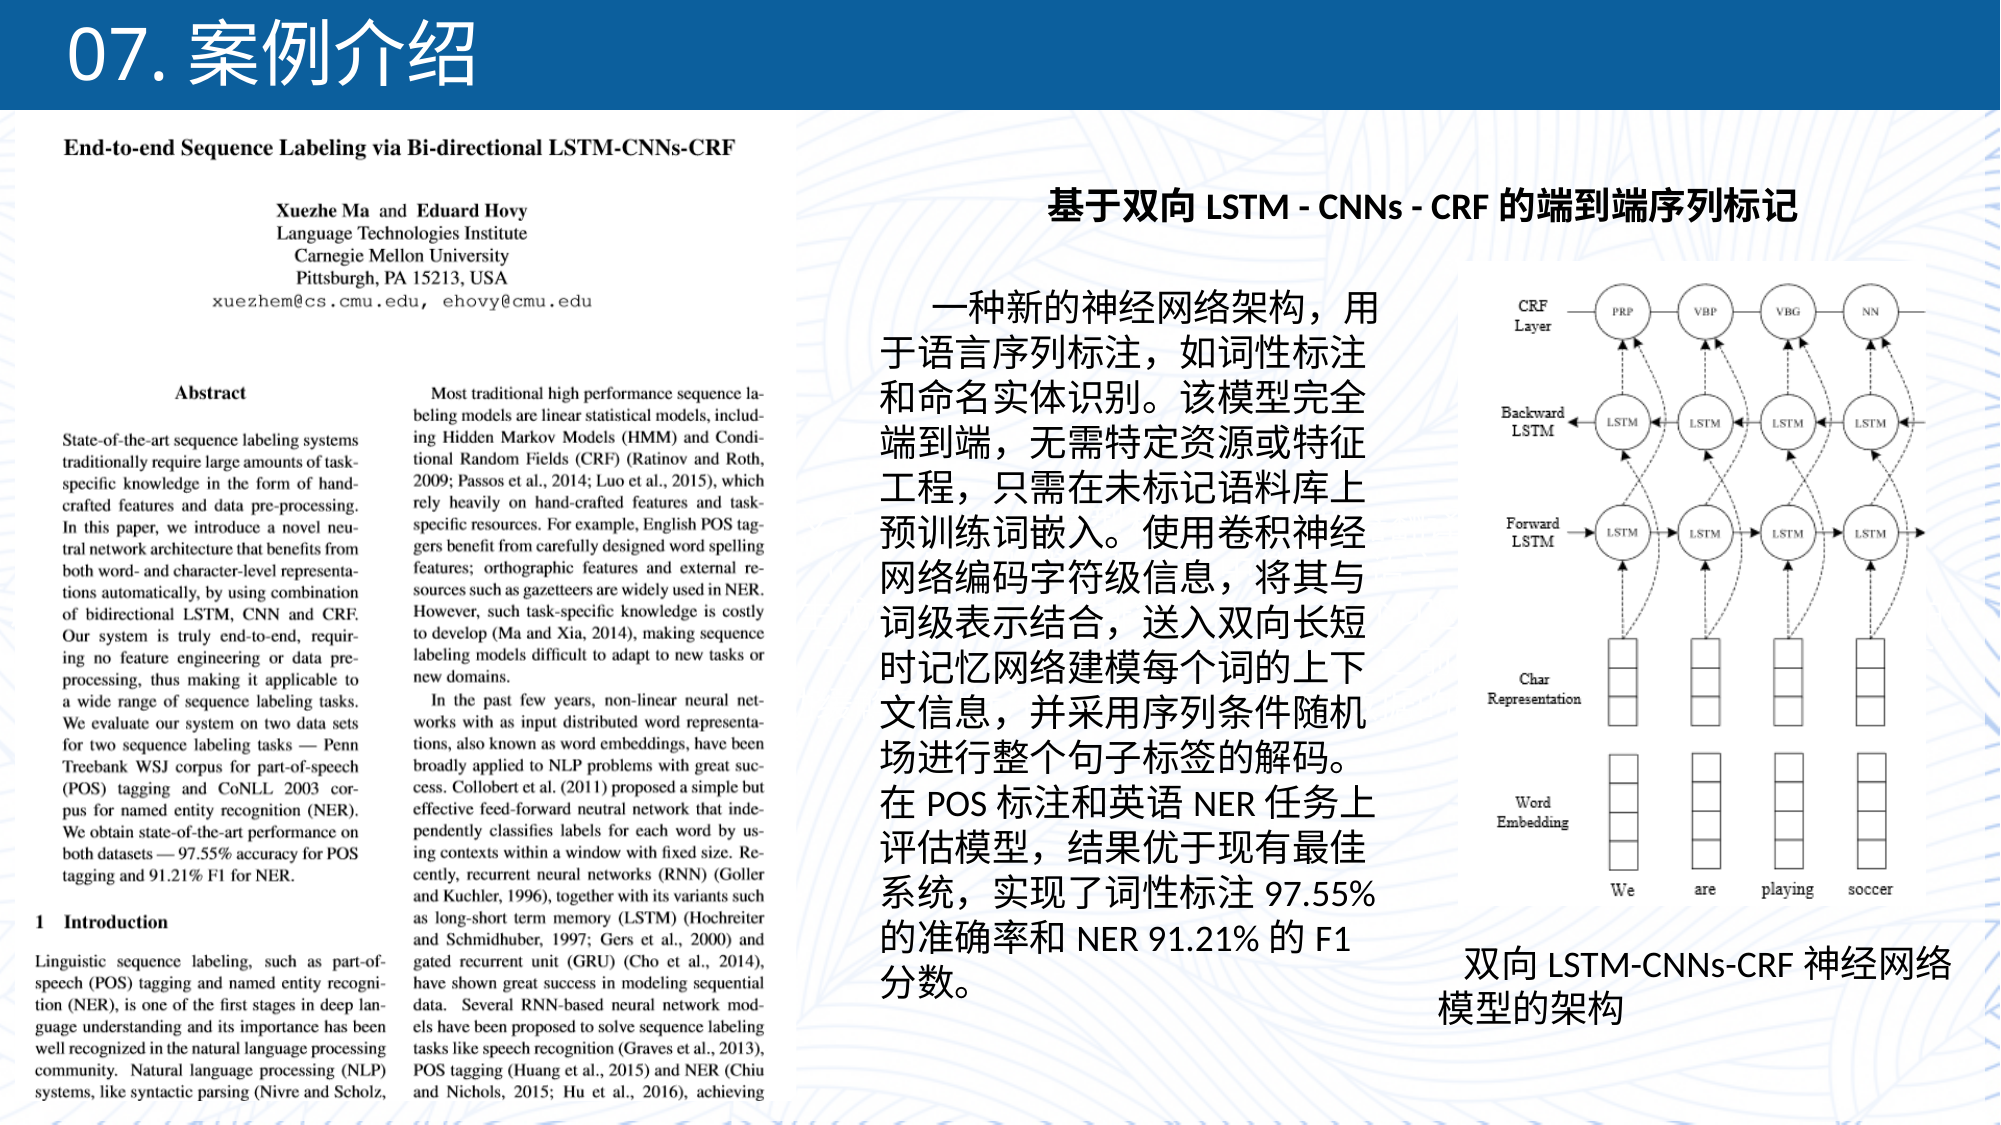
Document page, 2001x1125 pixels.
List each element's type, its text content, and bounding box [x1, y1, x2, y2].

text_box 07.案例介绍 [51, 0, 1068, 103]
picture [0, 111, 2000, 1125]
text_box [0, 0, 2000, 111]
text_box T-Projection方法，这是一种利用大型预训练文本-文本语言模型和最先进的机器翻译技术的注释投影新方法。T-Projection将标签投影任务分解为两个子任务：（1）候选生成步骤，其中使用多语言T5模型生成一组投影候选项，以及（2）候选选择步骤，其中根据翻译概率对生成的候选项进行排名。作者在5个印欧语系和8个低资源非洲语言的内在和外在任务上进行了实验。实验结果表明，T-Projection在性能上显著超越了之前的注释投影方法。作者认为T-Projection能够帮助自动缓解序列标注任务中高质量训练数据的缺乏。 [0, 111, 1986, 1122]
text_box 双向LSTM-CNNs-CRF神经网络模型的架构 [1422, 932, 1985, 1037]
text_box 基于双向LSTM - CNNs - CRF的端到端序列标记 [1032, 174, 1814, 235]
text_box 一种新的神经网络架构，用于语言序列标注，如词性标注和命名实体识别。该模型完全端到端，无需特定资源或特征工程，只需在未标记语料库上预训练词嵌入。使用卷积神经网络编码字符级信息，将其与词级表示结合，送入双向长短时记忆网络建模每个词的上下文信息，并采用序列条件随机场进行整个句子标签的解码。在POS标注和英语NER任务上评估模型，结果优于现有最佳系统，实现了词性标注97.55%的准确率和NER 91.21%的F1分数。 [865, 276, 1404, 1012]
picture [1458, 261, 1926, 906]
picture [14, 109, 797, 1101]
